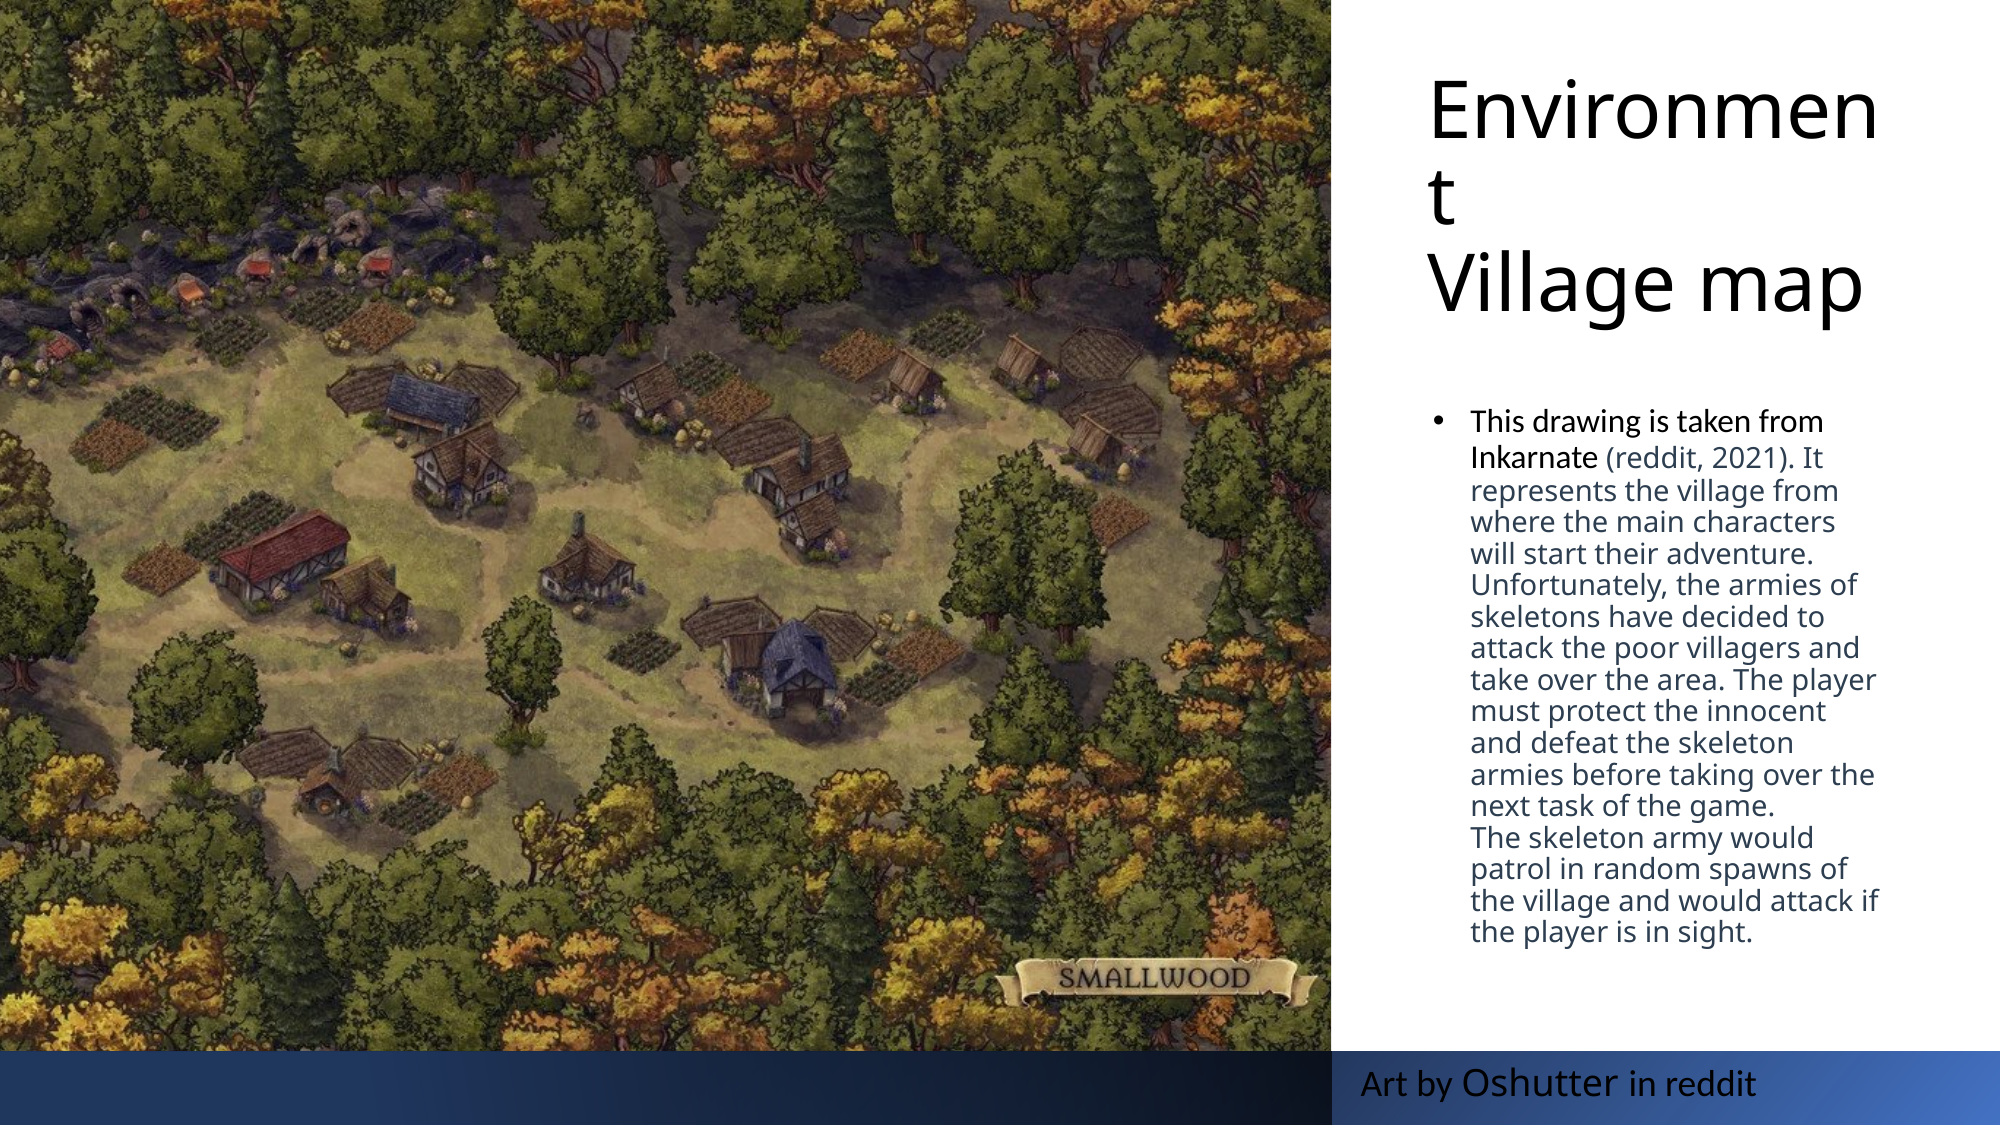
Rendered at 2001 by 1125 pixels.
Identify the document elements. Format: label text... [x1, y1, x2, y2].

text_box Art by Oshutter in reddit [1345, 1051, 1891, 1111]
text_box [0, 1052, 1332, 1125]
list This drawing is taken from Inkarnate (reddit, 2021). It represents the village from where the main characters will start their adventure. Unfortunately, the armies of skeletons have decided to attack the poor villagers and take over the area. The player must protect the innocent and defeat the skeleton armies before taking over the next task of the game. The skeleton army would patrol in random spawns of the village and would attack if the player is in sight. [1417, 396, 1901, 978]
text_box [1332, 1050, 2000, 1125]
title Environment Village map [1412, 61, 1920, 336]
picture [0, 0, 1332, 1052]
text_box [1332, 0, 2000, 1050]
